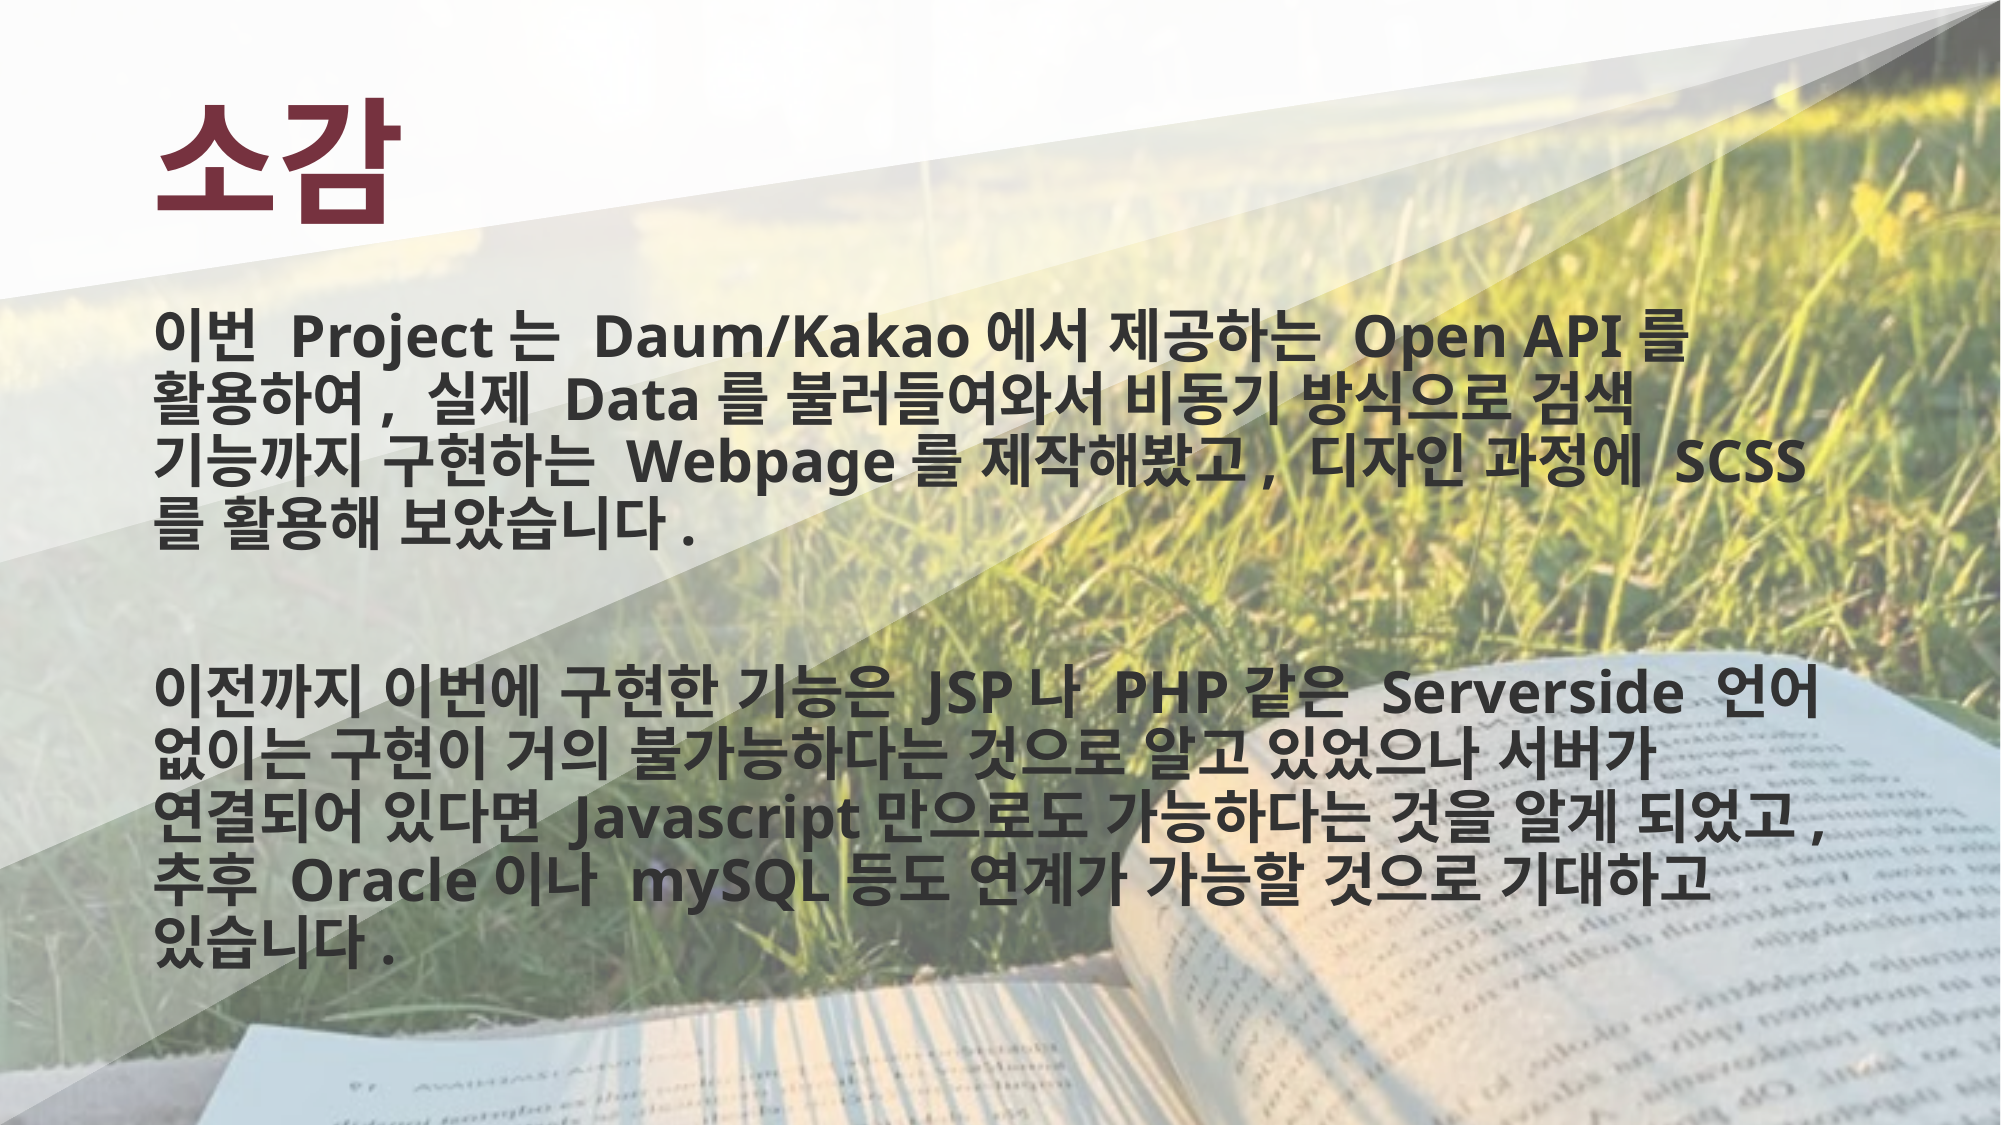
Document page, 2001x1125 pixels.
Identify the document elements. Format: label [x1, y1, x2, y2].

text_box [0, 0, 2000, 1125]
